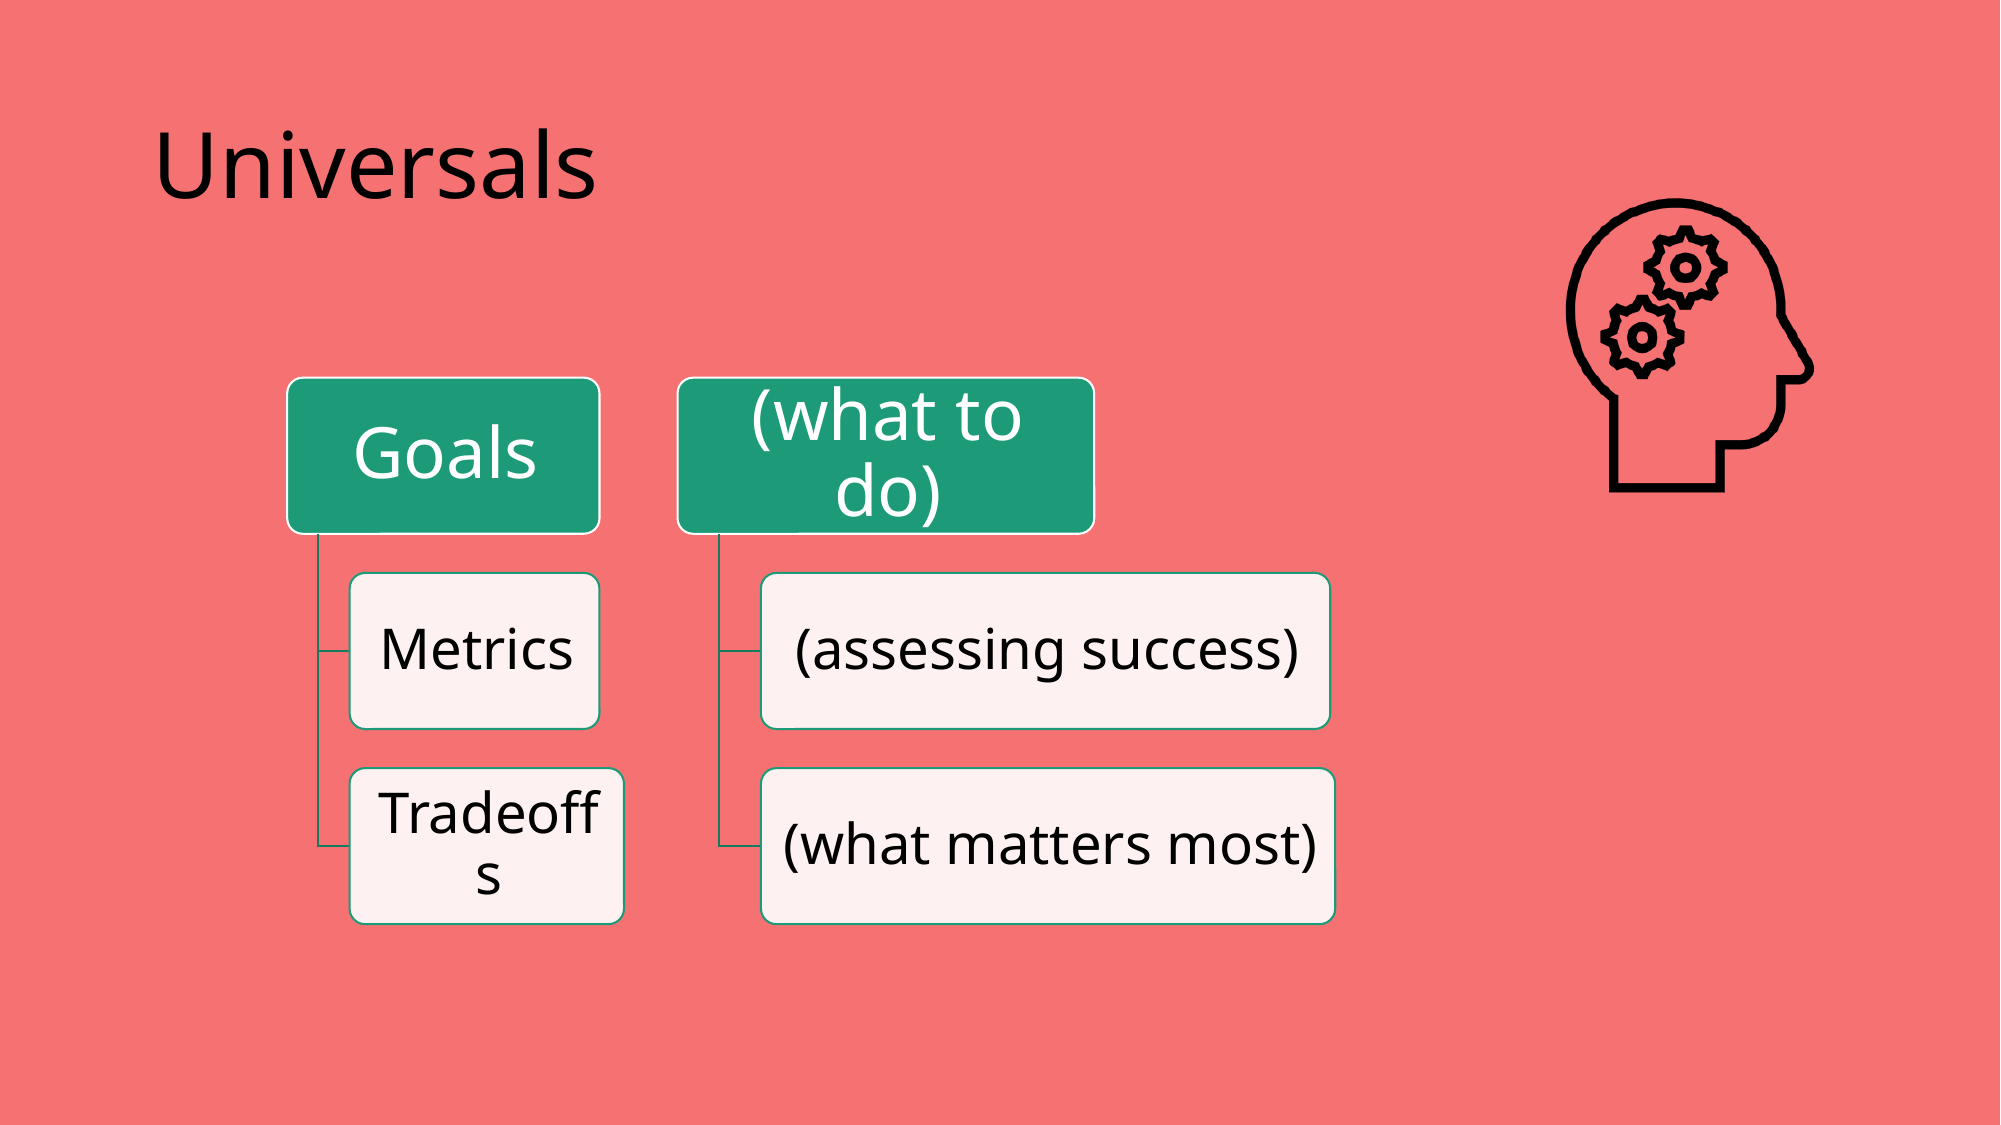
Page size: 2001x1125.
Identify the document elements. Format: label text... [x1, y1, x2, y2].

picture [1516, 179, 1863, 526]
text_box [78, 377, 1544, 925]
title Universals [137, 59, 1863, 278]
